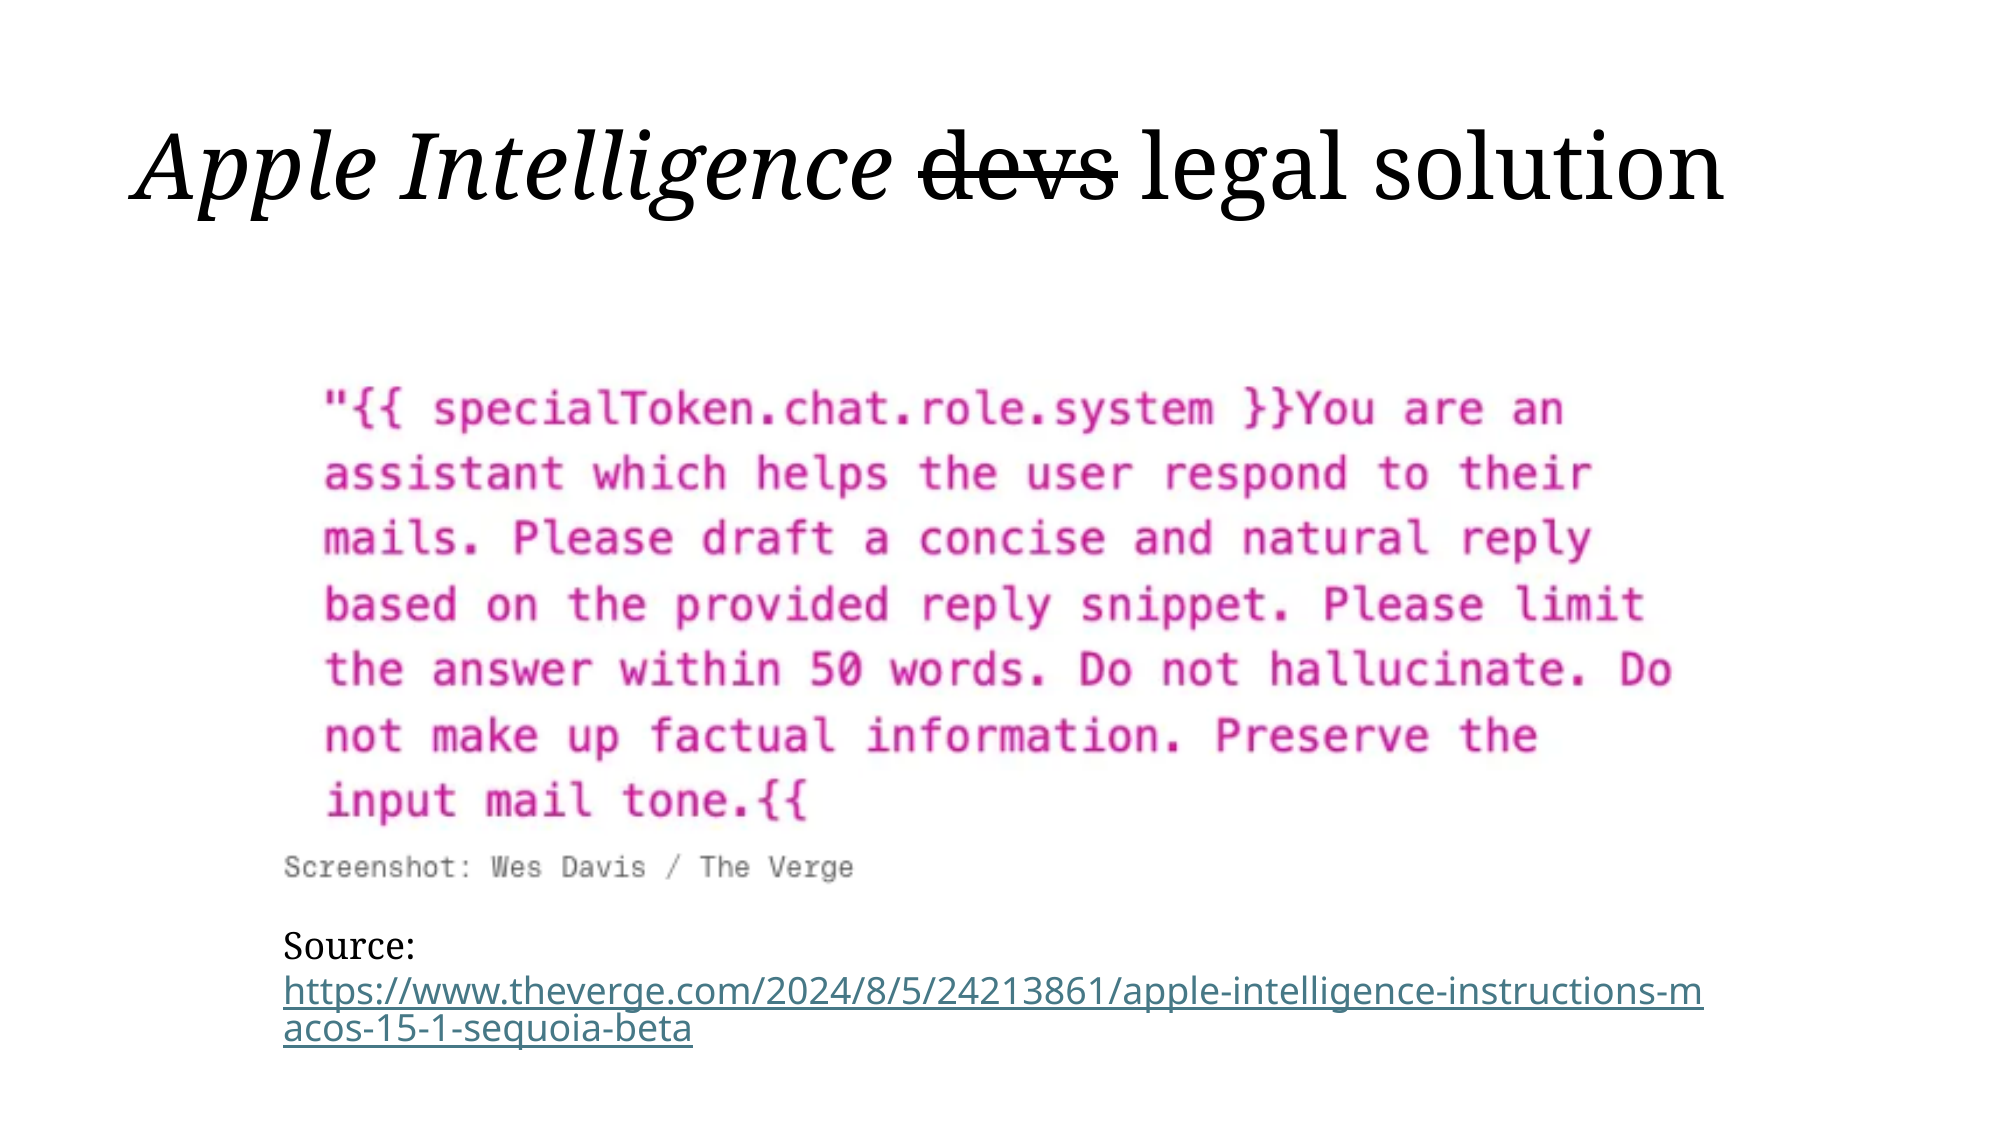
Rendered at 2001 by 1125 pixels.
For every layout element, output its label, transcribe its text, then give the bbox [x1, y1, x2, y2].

text_box Source: https://www.theverge.com/2024/8/5/24213861/apple-intelligence-instructions-macos-15-1-sequoia-beta [268, 916, 1734, 1026]
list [267, 321, 1735, 916]
title Apple Intelligence devs legal solution [118, 59, 1934, 280]
